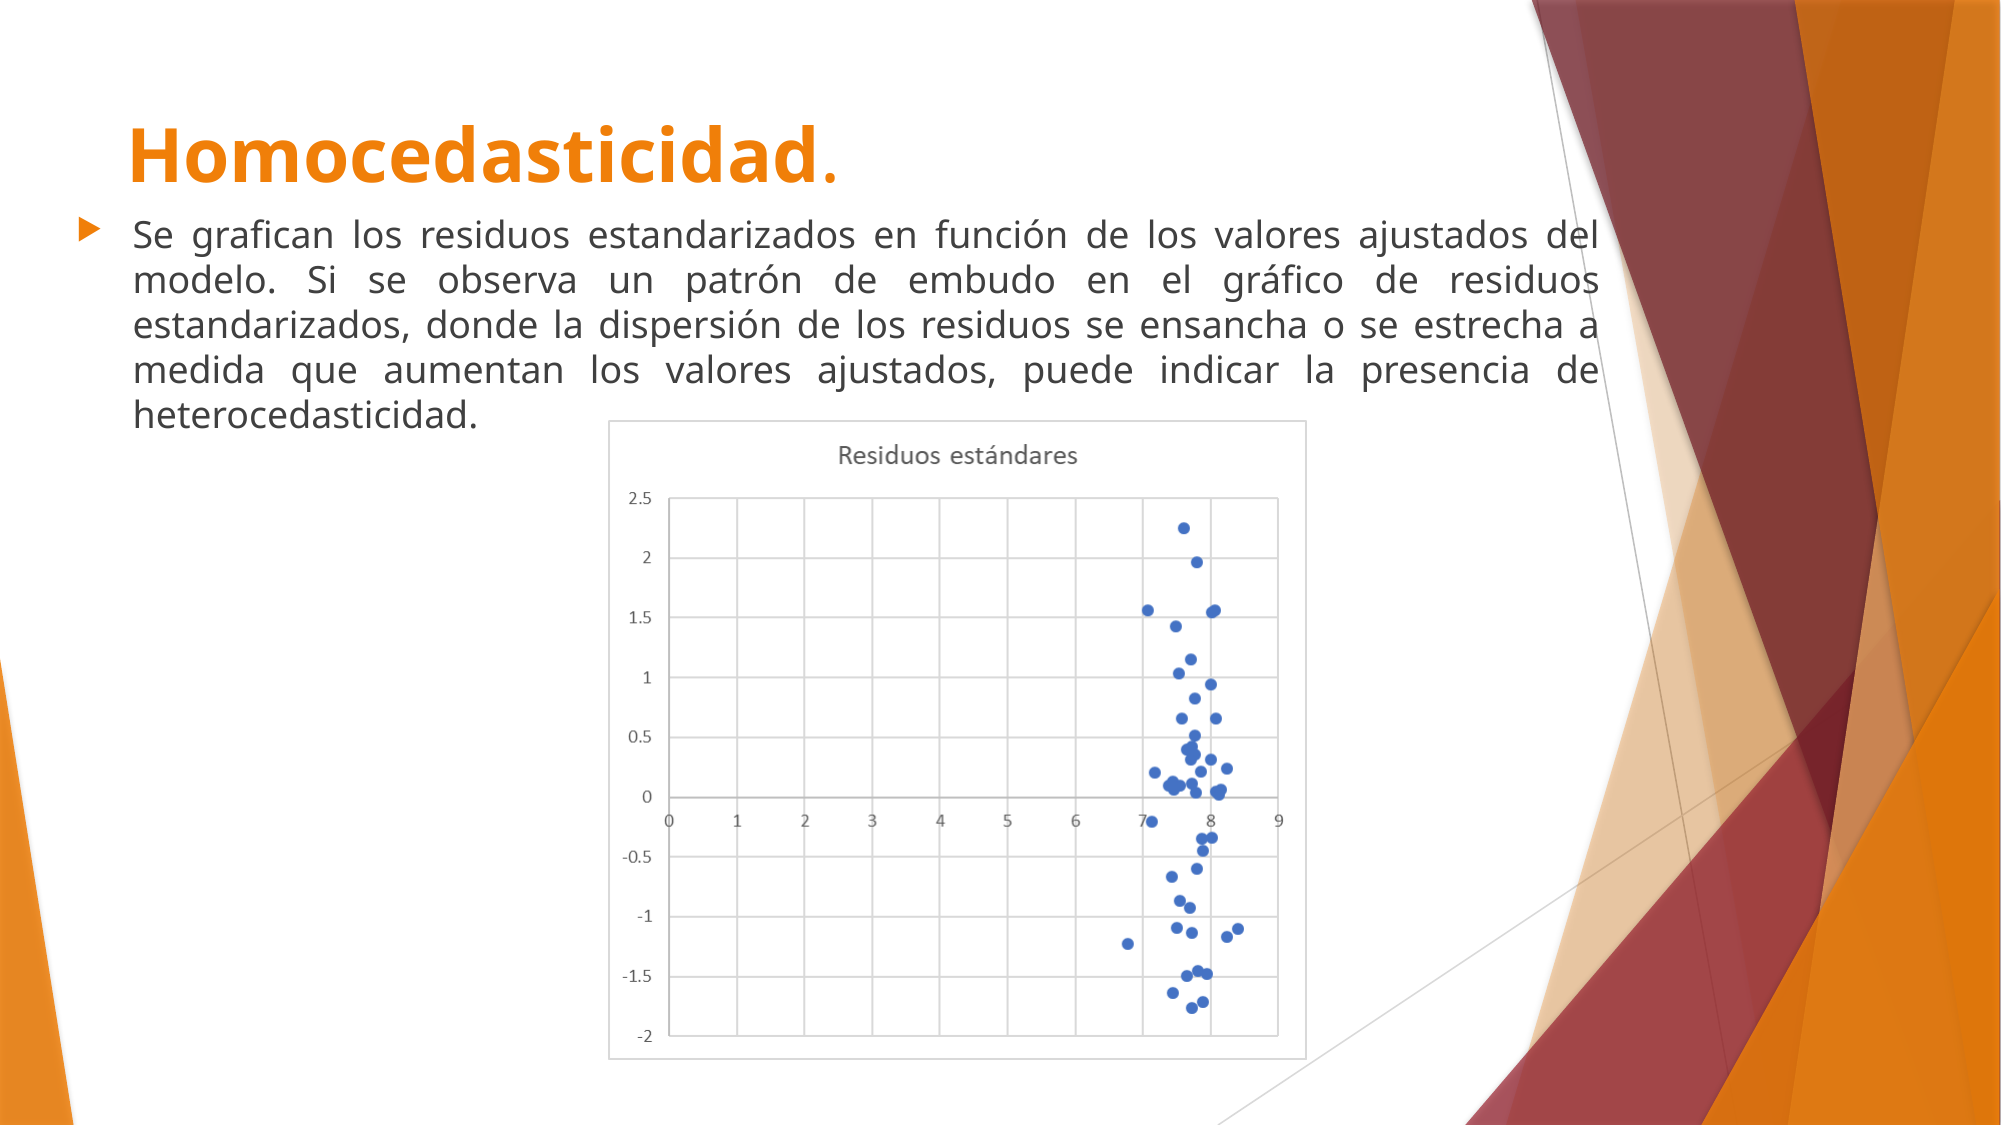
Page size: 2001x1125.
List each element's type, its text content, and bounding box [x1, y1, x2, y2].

picture [607, 419, 1307, 1060]
title Homocedasticidad. [111, 99, 1522, 203]
list Se grafican los residuos estandarizados en función de los valores ajustados del modelo. Si se observa un patrón de embudo en el gráfico de residuos estandarizados, donde la dispersión de los residuos se ensancha o se estrecha a medida que aumentan los valores ajustados, puede indicar la presencia de heterocedasticidad. [61, 203, 1617, 991]
